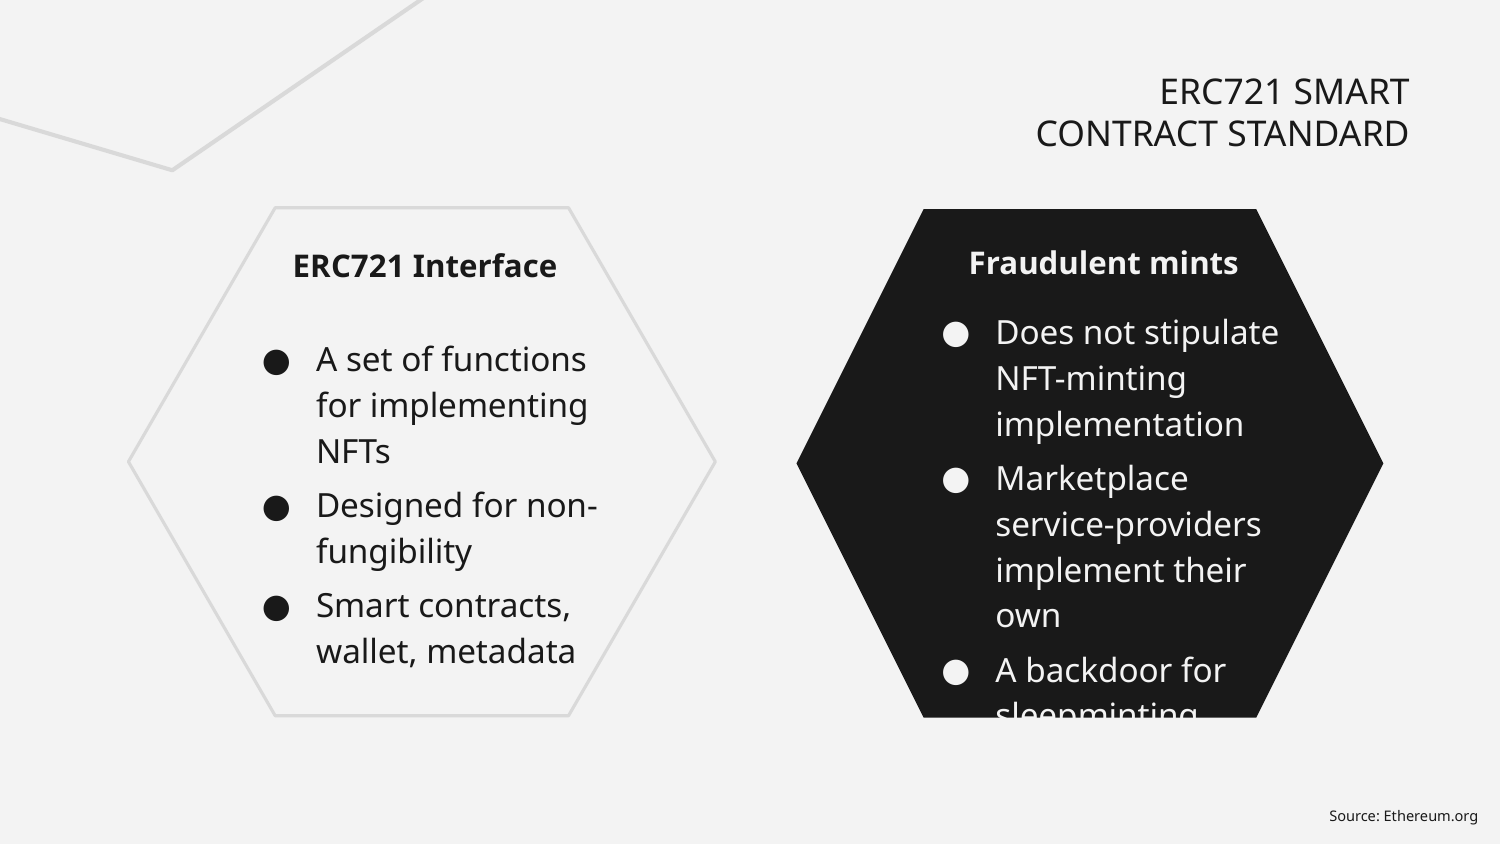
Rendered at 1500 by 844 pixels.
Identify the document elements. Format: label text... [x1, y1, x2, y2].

subtitle A set of functions for implementing NFTs Designed for non-fungibility Smart contracts, wallet, metadata [226, 317, 625, 678]
text_box [1330, 356, 1384, 571]
title ERC721 Interface [271, 238, 579, 299]
title ERC721 SMART CONTRACT STANDARD [969, 53, 1425, 210]
subtitle Does not stipulate NFT-minting implementation Marketplace service-providers implement their own A backdoor for sleepminting [905, 289, 1330, 693]
subtitle Source: Ethereum.org [1284, 789, 1494, 827]
text_box [911, 693, 1269, 718]
title Fraudulent mints [950, 235, 1258, 296]
text_box [128, 207, 716, 631]
text_box [253, 678, 591, 716]
text_box [796, 209, 1297, 681]
